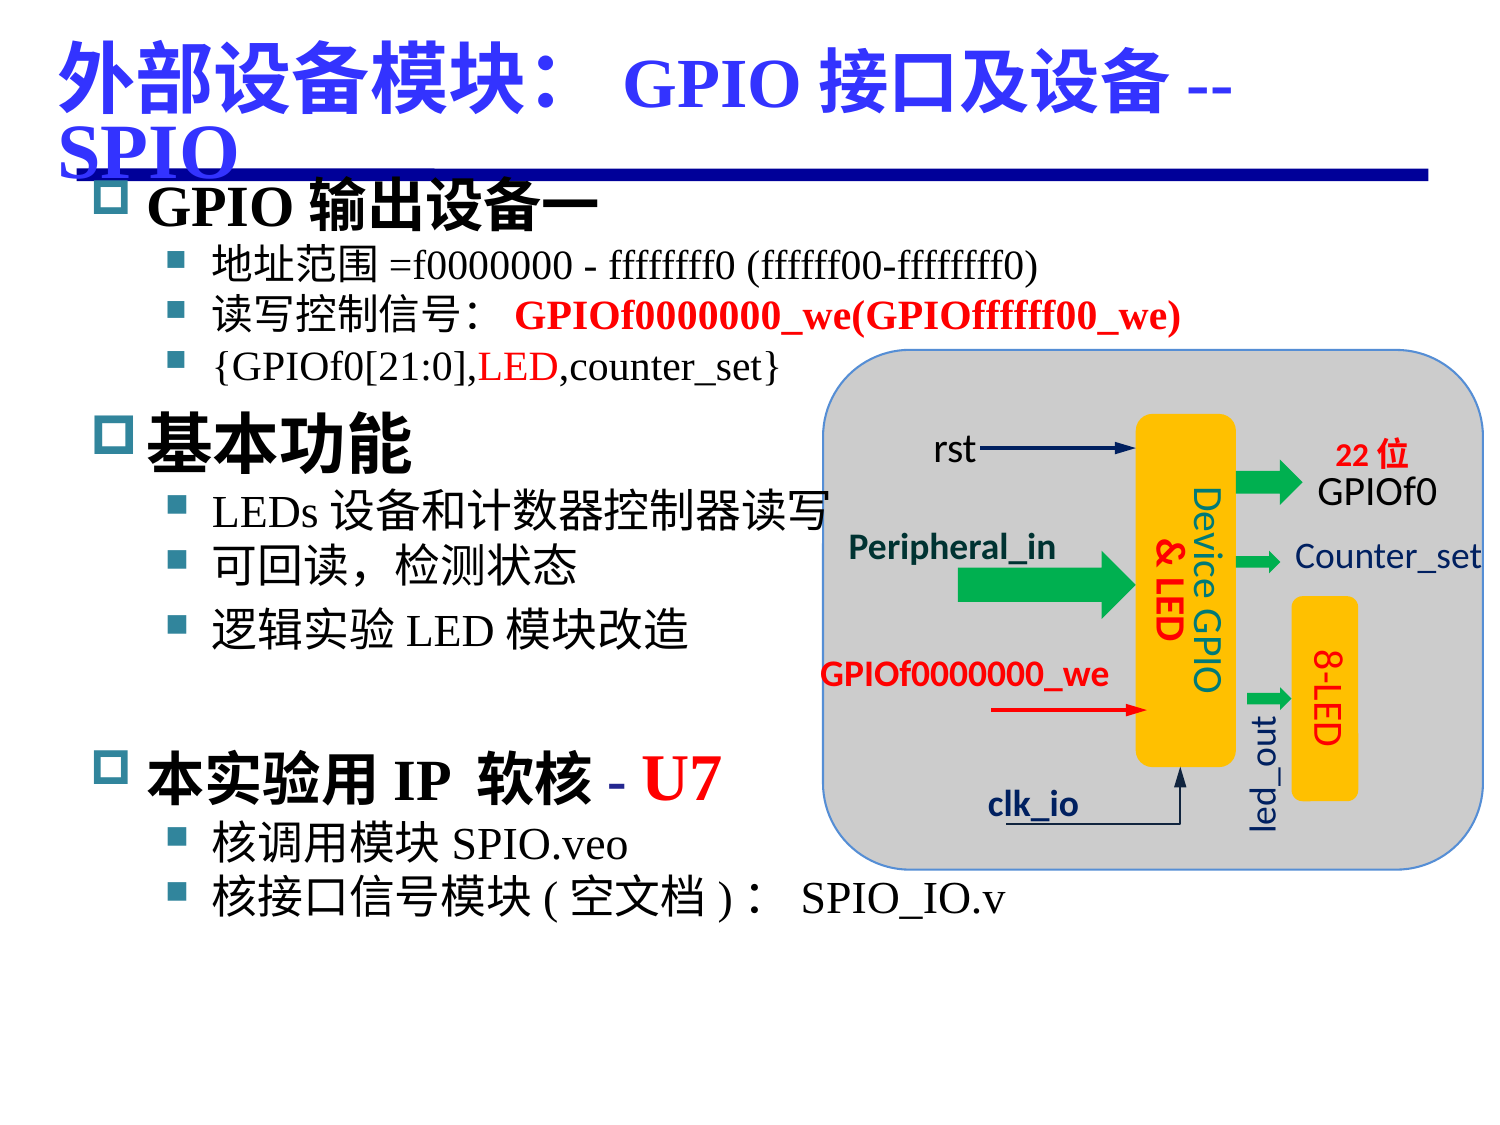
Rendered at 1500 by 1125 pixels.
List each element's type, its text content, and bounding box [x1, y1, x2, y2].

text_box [812, 349, 1500, 870]
list GPIO输出设备一 地址范围=f0000000 - ffffffff0 (ffffff00-ffffffff0) 读写控制信号：GPIOf0000000_we(GPIOffffff00_we) {GPIOf0[21:0],LED,counter_set} 基本功能 LEDs设备和计数器控制器读写 可回读，检测状态 逻辑实验LED模块改造 本实验用IP 软核- U7 核调用模块SPIO.veo 核接口信号模块(空文档)：SPIO_IO.v [75, 160, 1425, 1083]
title 外部设备模块：GPIO接口及设备--SPIO [42, 45, 1334, 202]
